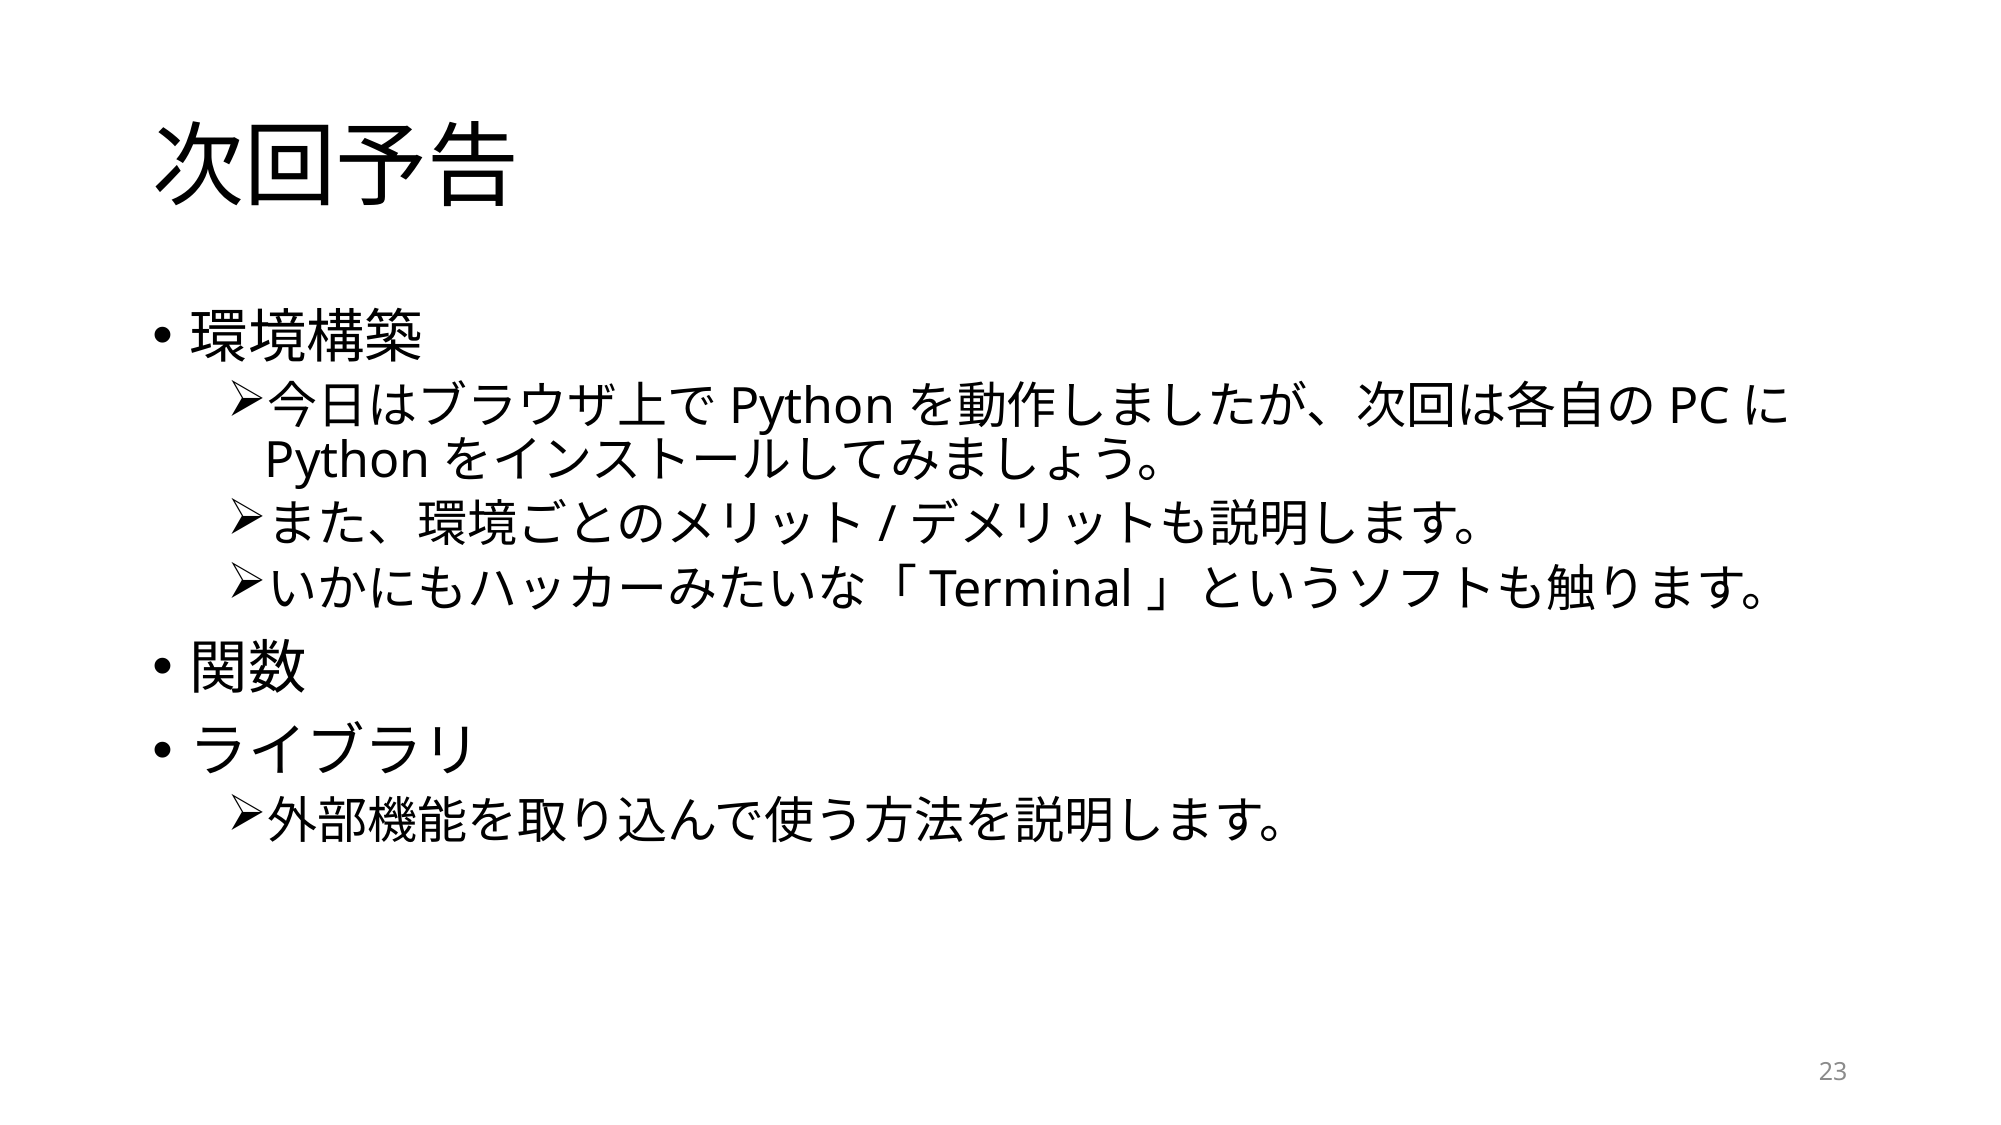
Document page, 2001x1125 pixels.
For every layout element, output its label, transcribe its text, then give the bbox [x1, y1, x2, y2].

slide_number 23 [1412, 1042, 1863, 1103]
list 環境構築 今日はブラウザ上でPythonを動作しましたが、次回は各自のPCにPythonをインストールしてみましょう。 また、環境ごとのメリット/デメリットも説明します。 いかにもハッカーみたいな「Terminal」というソフトも触ります。 関数 ライブラリ 外部機能を取り込んで使う方法を説明します。 [137, 299, 1863, 1014]
title 次回予告 [137, 59, 1863, 278]
